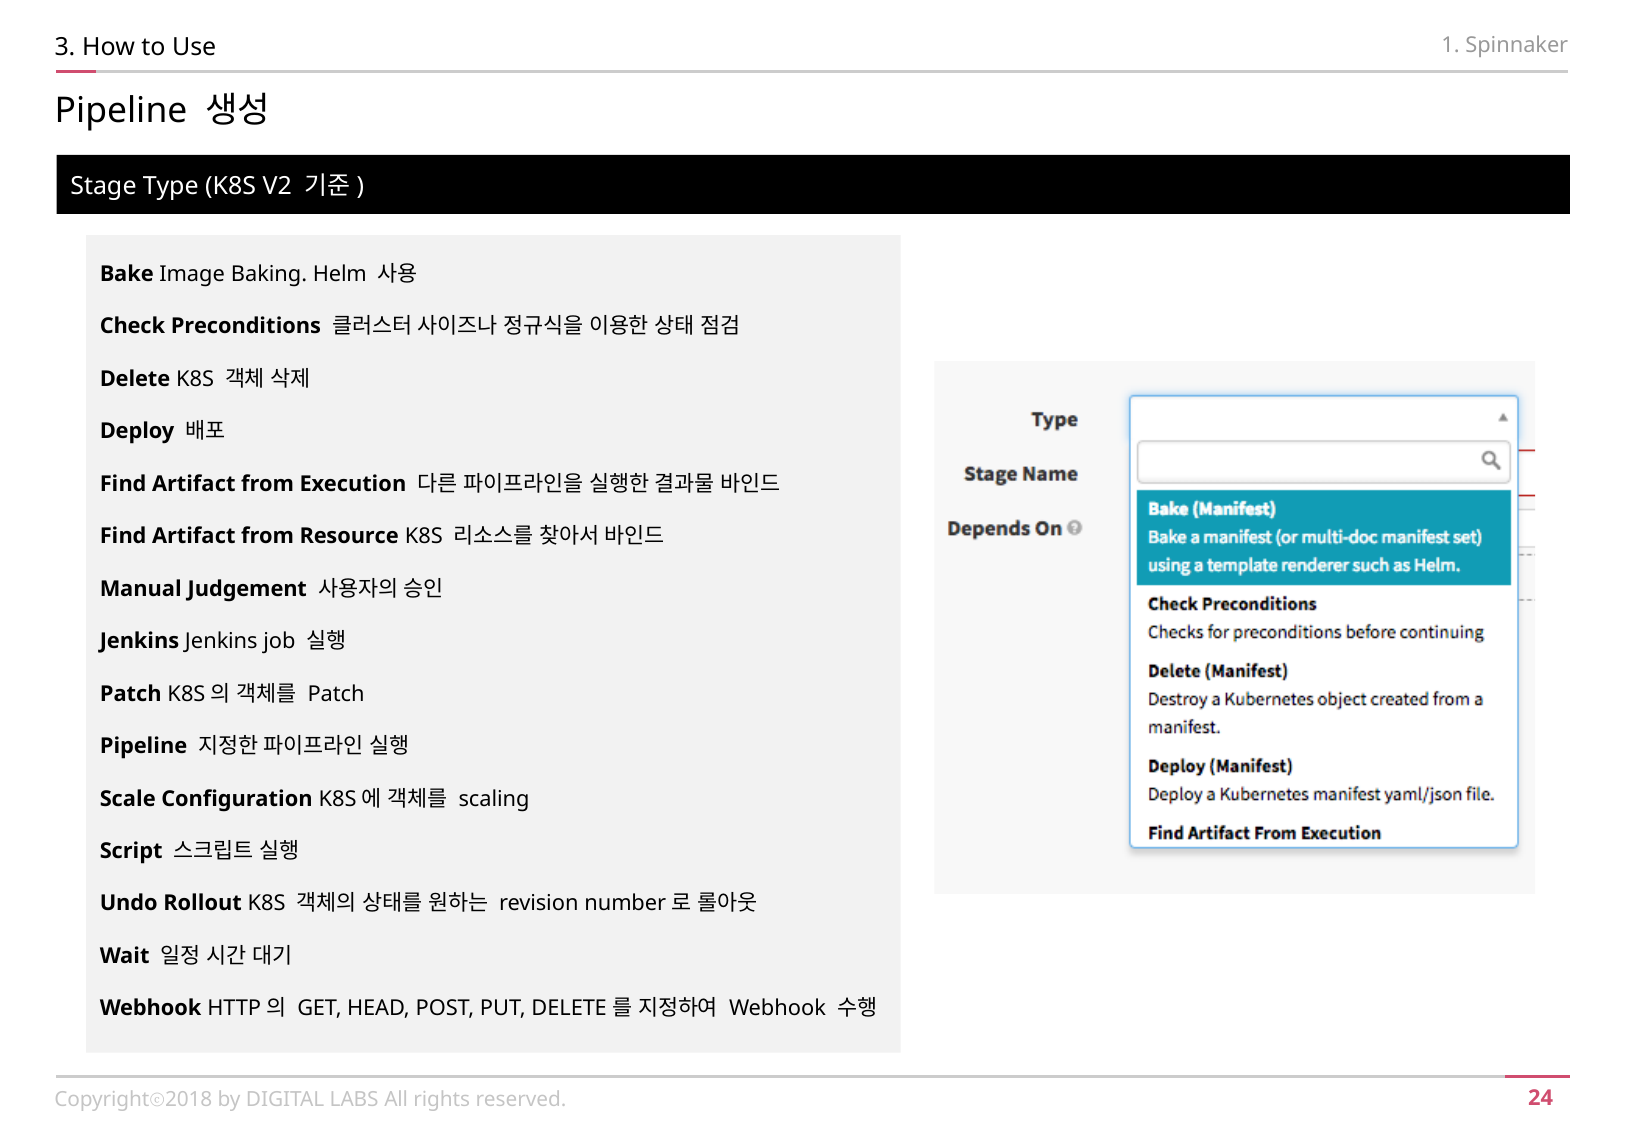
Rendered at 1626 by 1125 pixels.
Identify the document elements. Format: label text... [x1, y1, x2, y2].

footer Copyrightⓒ2018 by DIGITAL LABS All rights reserved. [39, 1072, 895, 1124]
list 3. How to Use [40, 30, 937, 78]
list 1. Spinnaker [942, 30, 1569, 79]
list Pipeline 생성 [40, 79, 1569, 144]
picture [934, 361, 1536, 895]
list [86, 235, 901, 1053]
text_box Bake Image Baking. Helm 사용 Check Preconditions 클러스터 사이즈나 정규식을 이용한 상태 점검 Delete K8S 객체 삭제 Deploy 배포 Find Artifact from Execution 다른 파이프라인을 실행한 결과물 바인드 Find Artifact from Resource K8S 리소스를 찾아서 바인드 Manual Judgement 사용자의 승인 Jenkins Jenkins job 실행 Patch K8S의 객체를 Patch Pipeline 지정한 파이프라인 실행 Scale Configuration K8S에 객체를 scaling Script 스크립트 실행 Undo Rollout K8S 객체의 상태를 원하는 revision number로 롤아웃 Wait 일정 시간 대기 Webhook HTTP의 GET, HEAD, POST, PUT, DELETE를 지정하여 Webhook 수행 [85, 252, 893, 1054]
list Stage Type (K8S V2 기준) [56, 154, 1570, 214]
